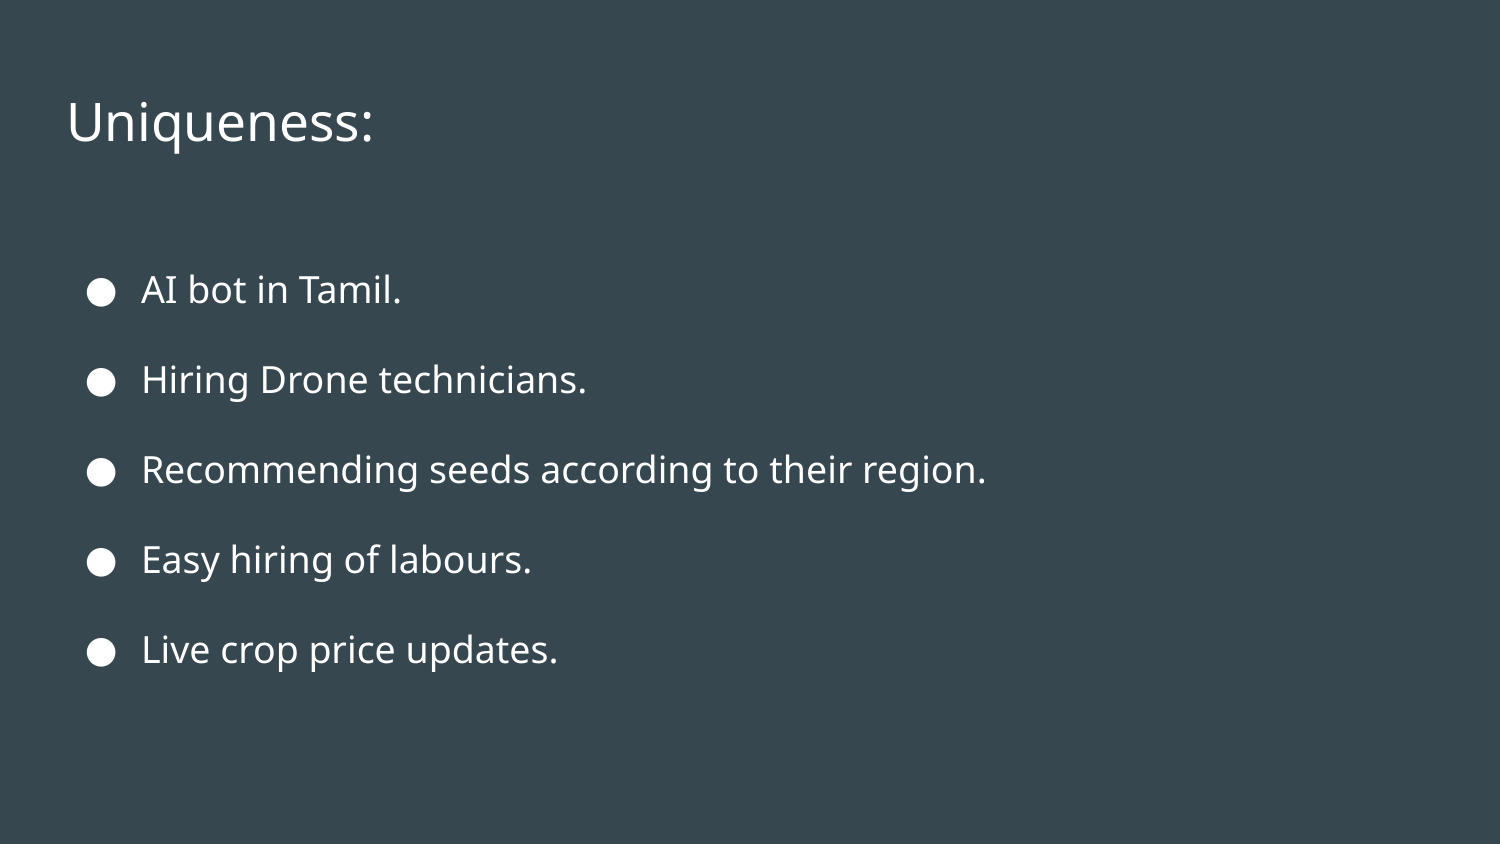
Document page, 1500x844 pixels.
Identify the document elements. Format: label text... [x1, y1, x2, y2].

title Uniqueness: [51, 72, 1449, 167]
list AI bot in Tamil. Hiring Drone technicians. Recommending seeds according to their region. Easy hiring of labours. Live crop price updates. [51, 205, 1449, 767]
